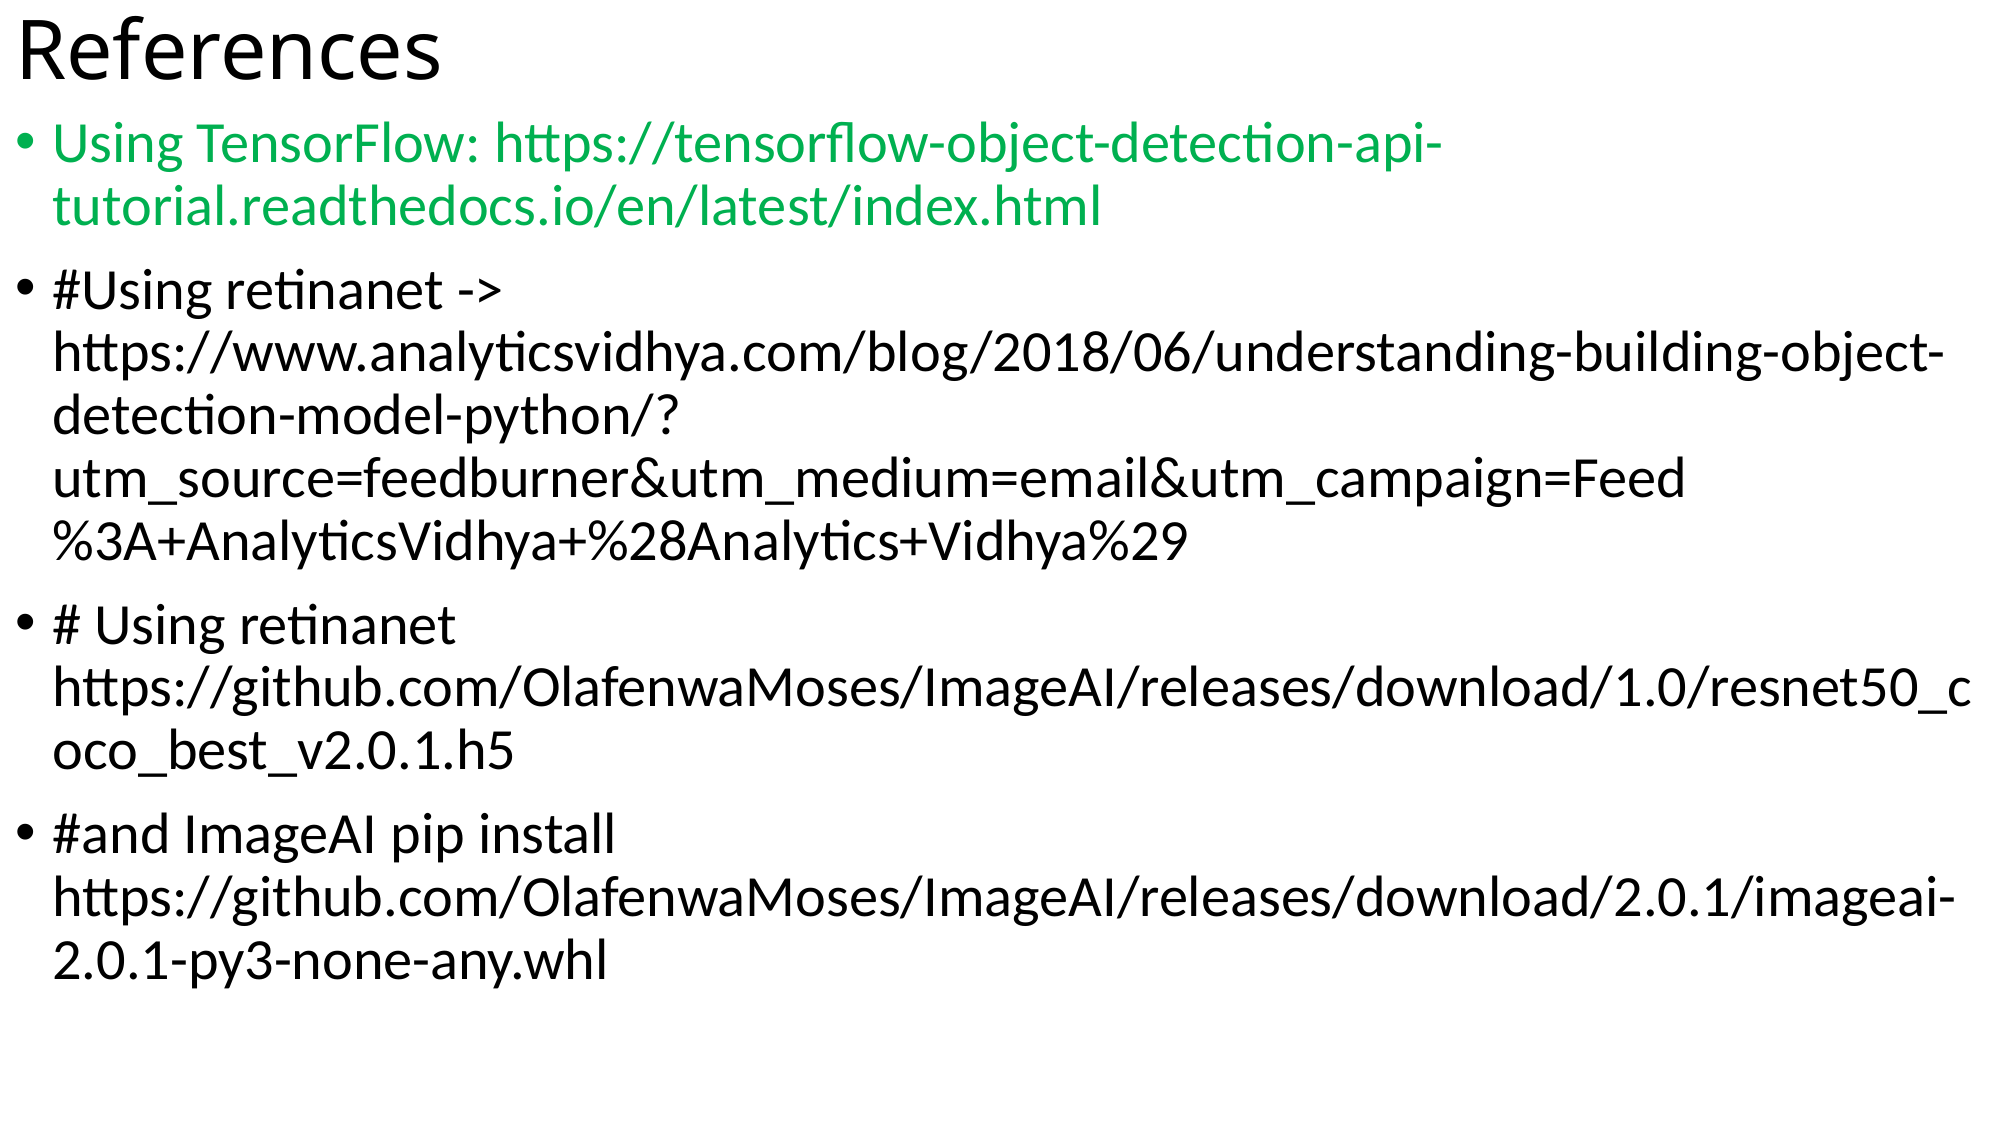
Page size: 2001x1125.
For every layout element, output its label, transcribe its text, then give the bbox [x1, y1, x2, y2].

title References [0, 0, 1725, 104]
list Using TensorFlow: https://tensorflow-object-detection-api-tutorial.readthedocs.io/en/latest/index.html #Using retinanet -> https://www.analyticsvidhya.com/blog/2018/06/understanding-building-object-detection-model-python/?utm_source=feedburner&utm_medium=email&utm_campaign=Feed%3A+AnalyticsVidhya+%28Analytics+Vidhya%29 # Using retinanet https://github.com/OlafenwaMoses/ImageAI/releases/download/1.0/resnet50_coco_best_v2.0.1.h5 #and ImageAI pip install https://github.com/OlafenwaMoses/ImageAI/releases/download/2.0.1/imageai-2.0.1-py3-none-any.whl [0, 104, 2000, 1125]
